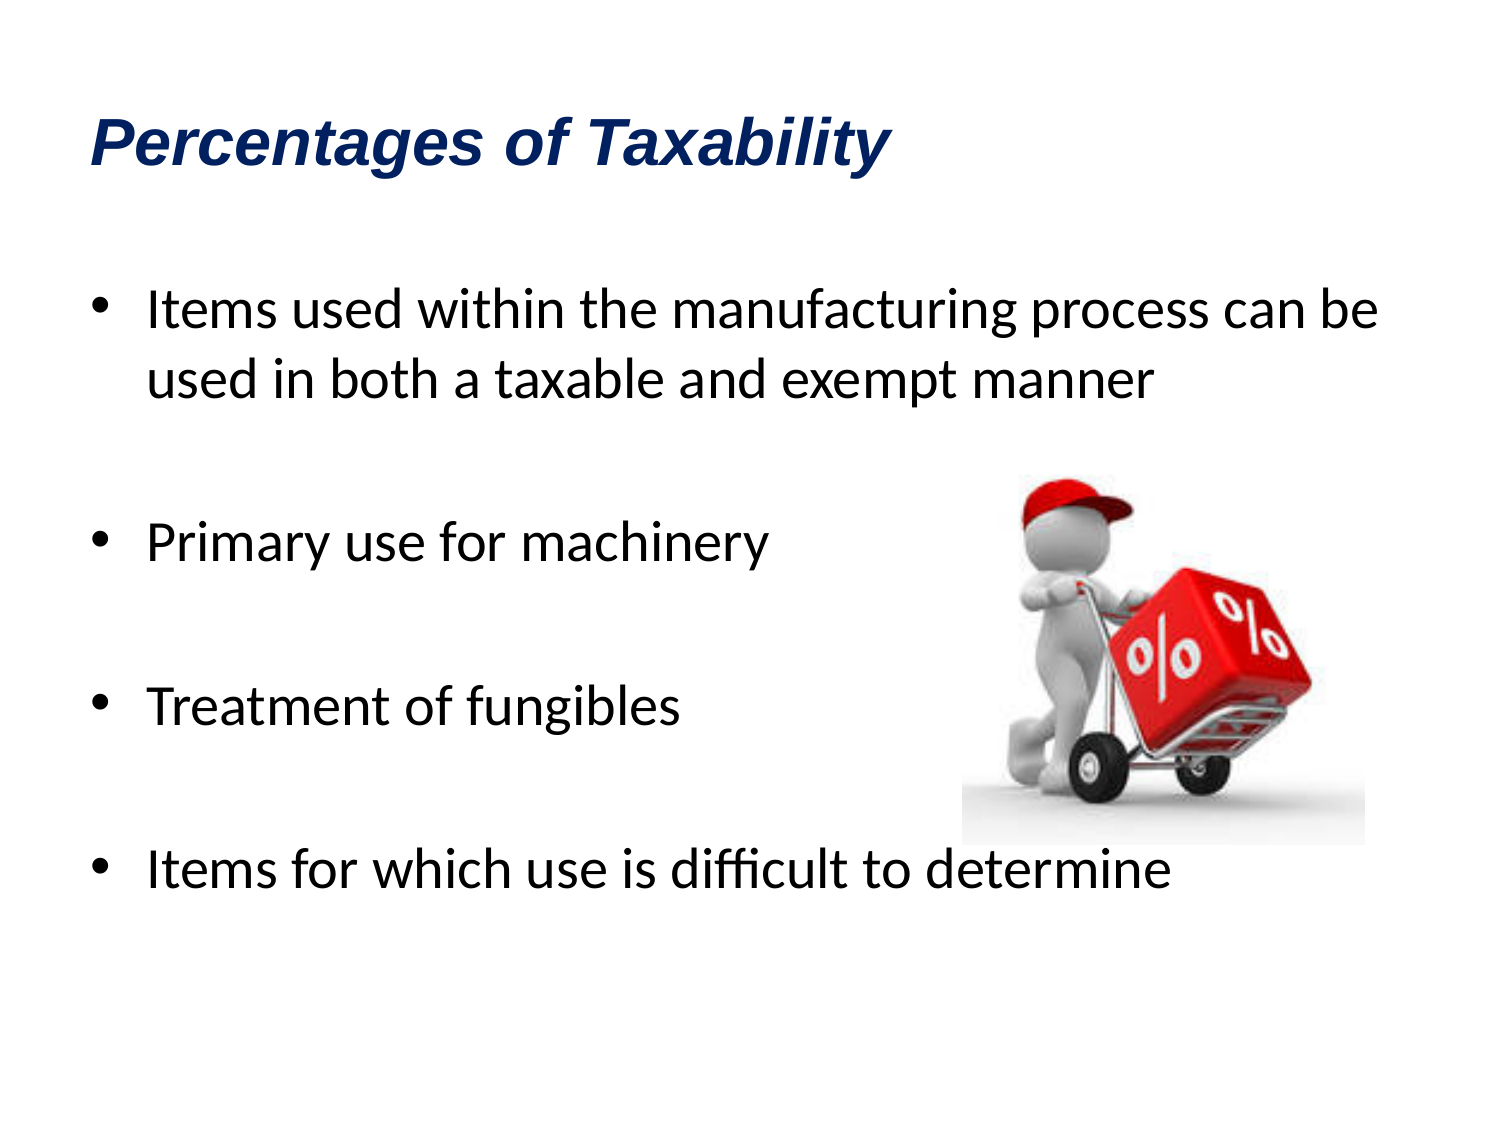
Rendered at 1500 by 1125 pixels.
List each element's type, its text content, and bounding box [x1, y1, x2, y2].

list Items used within the manufacturing process can be used in both a taxable and exempt manner Primary use for machinery Treatment of fungibles Items for which use is difficult to determine [75, 262, 1425, 1005]
picture [962, 437, 1365, 845]
title Percentages of Taxability [75, 45, 1425, 233]
